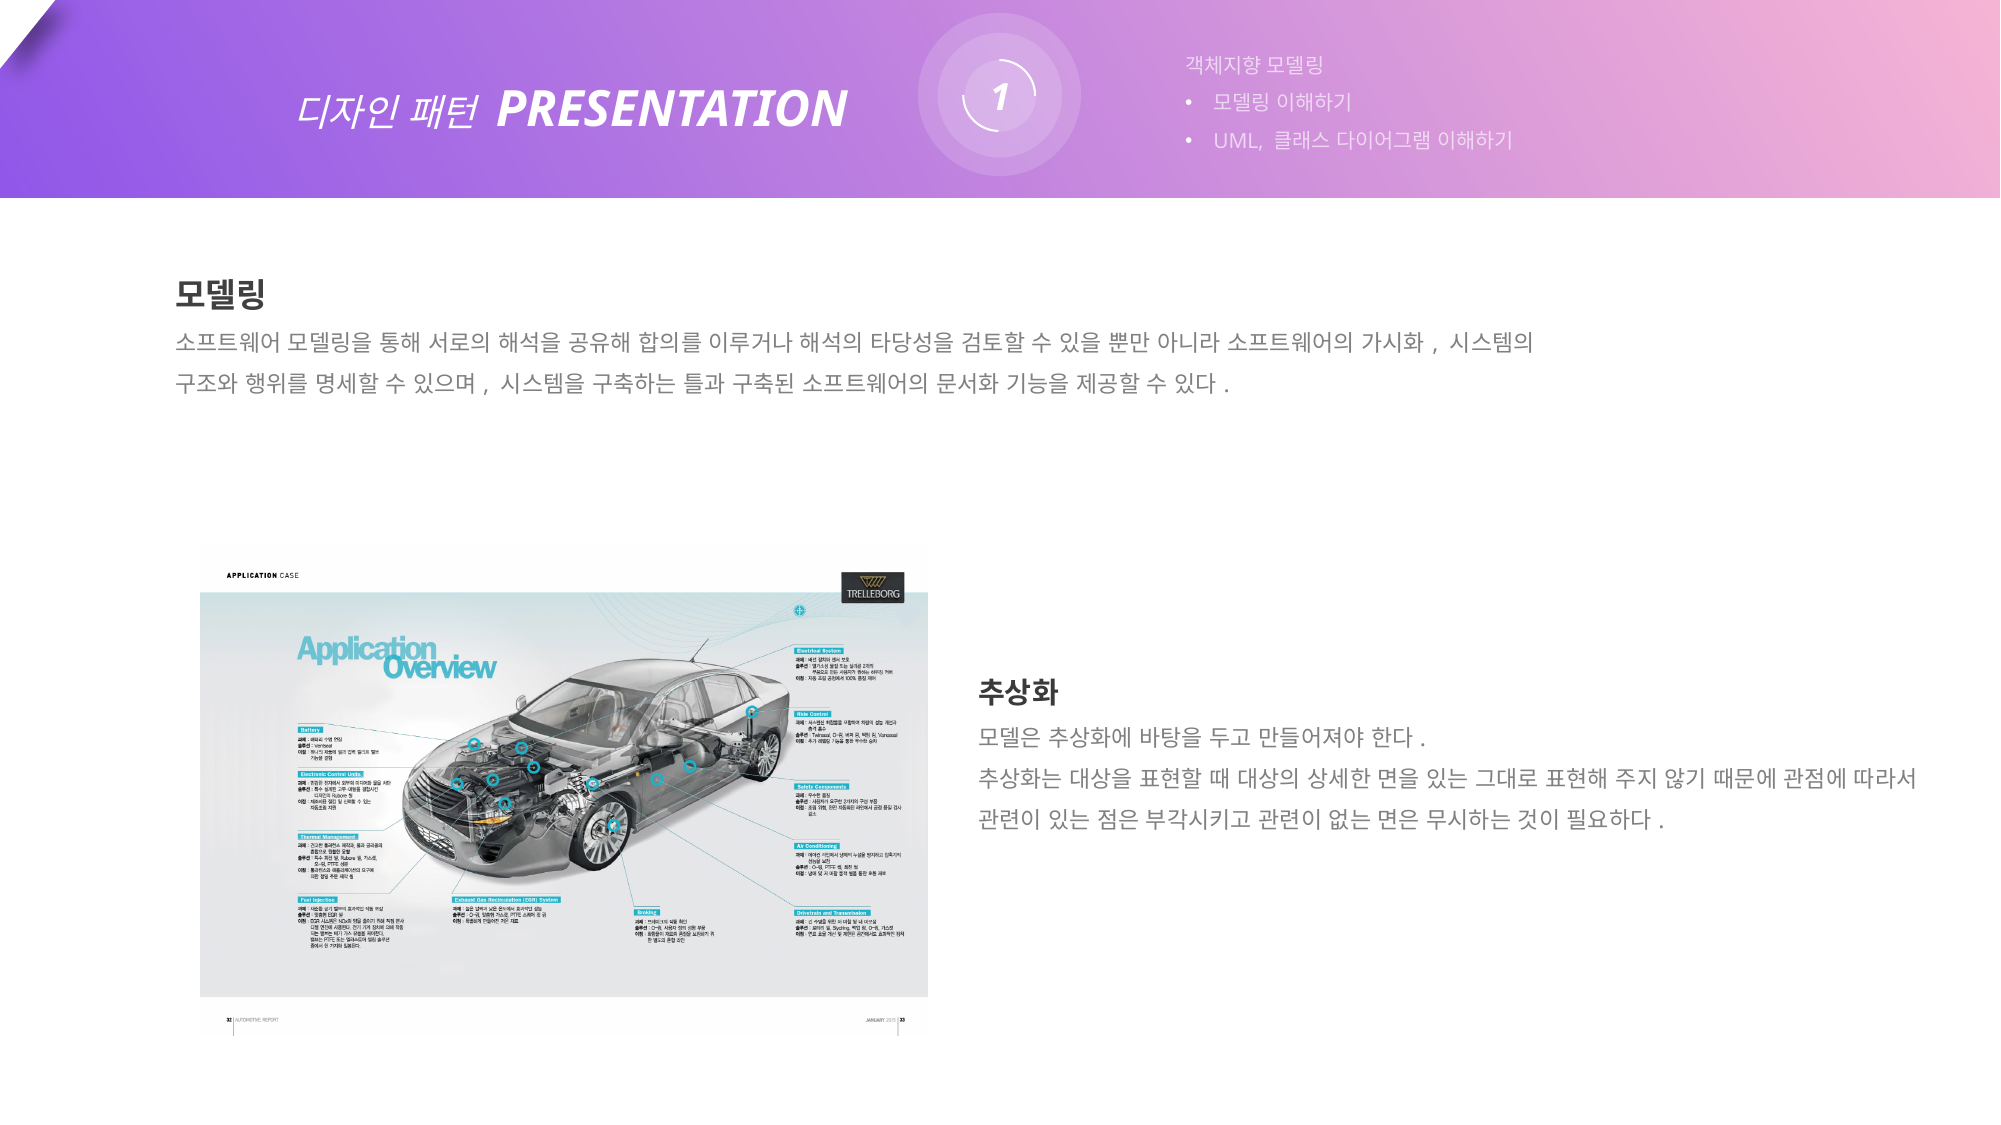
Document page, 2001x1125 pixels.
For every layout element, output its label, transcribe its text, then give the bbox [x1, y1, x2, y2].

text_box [0, 0, 2000, 198]
text_box 추상화 모델은 추상화에 바탕을 두고 만들어져야 한다. 추상화는 대상을 표현할 때 대상의 상세한 면을 있는 그대로 표현해 주지 않기 때문에 관점에 따라서 관련이 있는 점은 부각시키고 관련이 없는 면은 무시하는 것이 필요하다. [963, 649, 1973, 841]
picture [200, 545, 928, 1037]
text_box 모델링 소프트웨어 모델링을 통해 서로의 해석을 공유해 합의를 이루거나 해석의 타당성을 검토할 수 있을 뿐만 아니라 소프트웨어의 가시화, 시스템의 구조와 행위를 명세할 수 있으며, 시스템을 구축하는 틀과 구축된 소프트웨어의 문서화 기능을 제공할 수 있다. [160, 229, 1561, 422]
